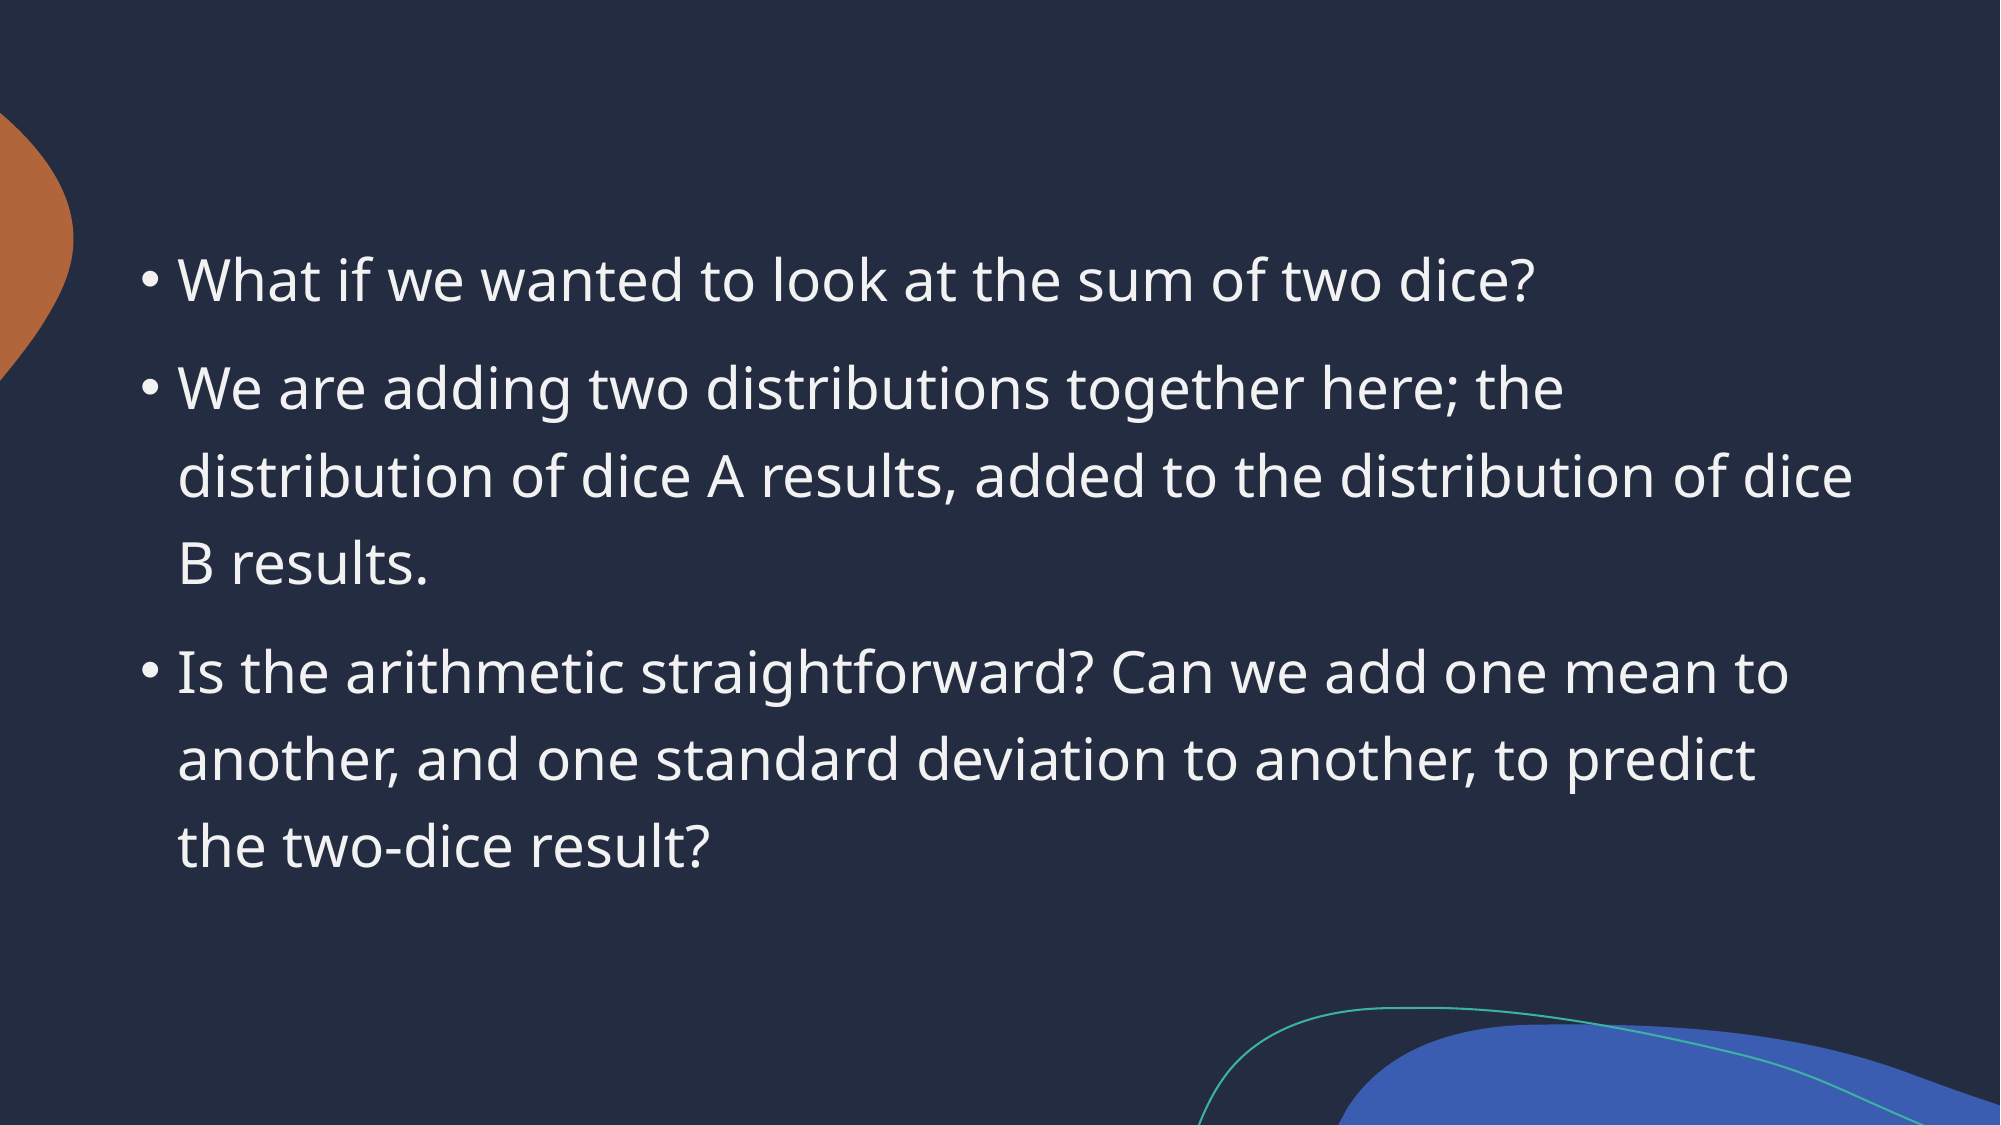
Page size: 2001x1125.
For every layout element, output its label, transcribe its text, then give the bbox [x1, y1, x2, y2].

list What if we wanted to look at the sum of two dice? We are adding two distributions together here; the distribution of dice A results, added to the distribution of dice B results. Is the arithmetic straightforward? Can we add one mean to another, and one standard deviation to another, to predict the two-dice result? [125, 218, 1875, 845]
